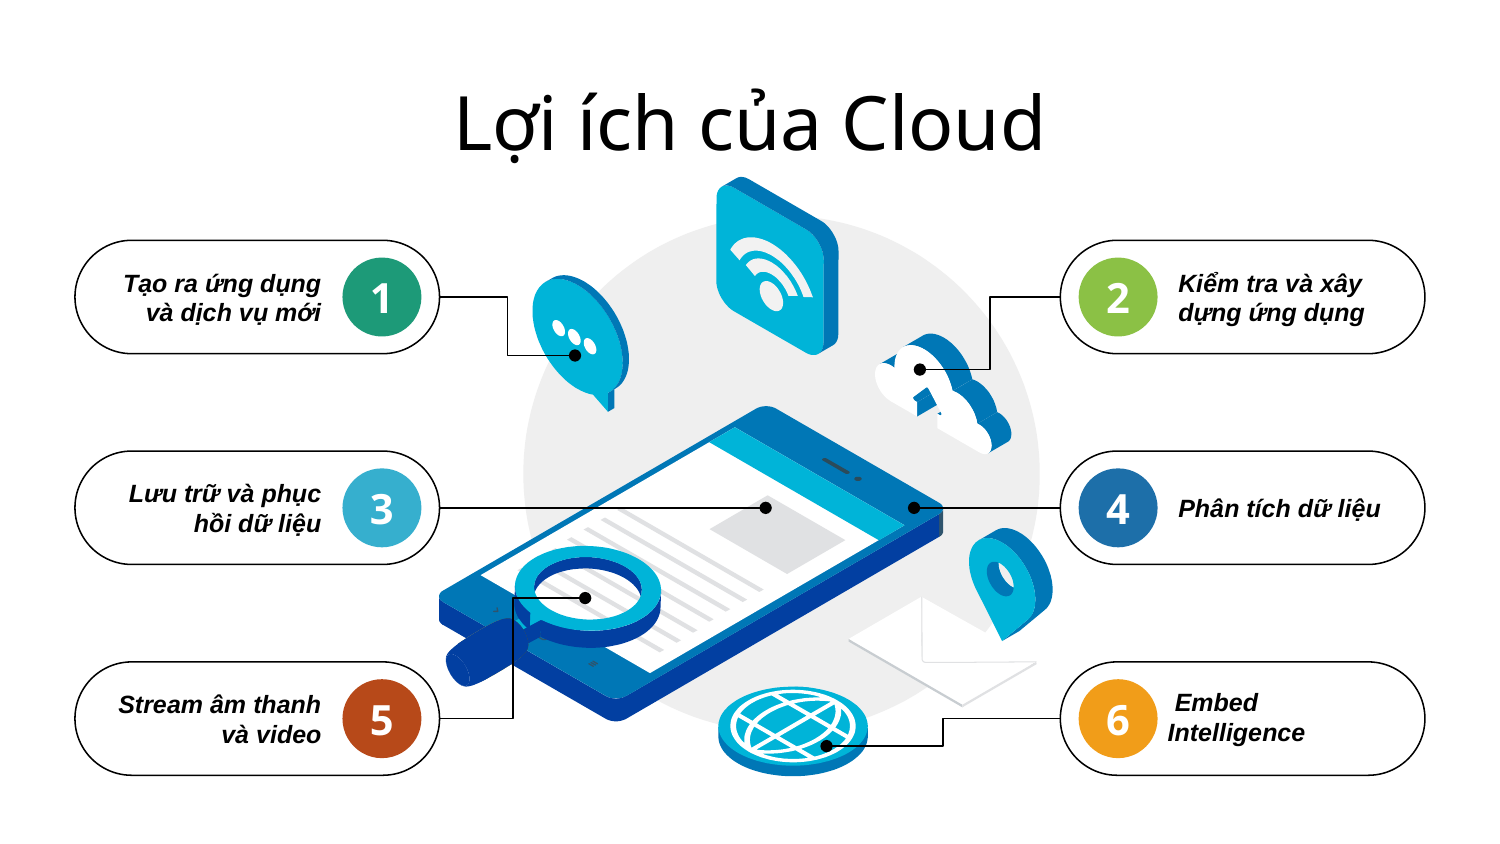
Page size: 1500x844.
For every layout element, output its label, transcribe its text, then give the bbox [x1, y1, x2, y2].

text_box Embed Intelligence [1152, 673, 1401, 760]
text_box [1060, 240, 1406, 354]
text_box 6 [1078, 679, 1152, 759]
text_box [74, 262, 87, 332]
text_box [438, 176, 1053, 777]
text_box 3 [342, 468, 422, 548]
text_box 5 [342, 679, 422, 759]
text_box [439, 297, 575, 356]
title Lợi ích của Cloud [103, 44, 1397, 208]
text_box 2 [1078, 257, 1158, 337]
text_box Lưu trữ và phục hồi dữ liệu [88, 465, 337, 551]
text_box [74, 683, 87, 754]
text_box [439, 597, 586, 719]
text_box [1412, 260, 1425, 333]
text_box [826, 718, 1061, 747]
text_box 4 [1078, 468, 1158, 548]
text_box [919, 296, 1061, 370]
text_box [74, 471, 88, 544]
text_box Phân tích dữ liệu [1163, 465, 1412, 551]
text_box [94, 451, 438, 565]
text_box [95, 661, 438, 776]
text_box Stream âm thanh và video [87, 675, 337, 762]
text_box Tạo ra ứng dụng và dịch vụ mới [87, 254, 337, 340]
text_box [1060, 661, 1425, 776]
text_box Kiểm tra và xây dựng ứng dụng [1163, 254, 1412, 340]
text_box [1412, 471, 1425, 544]
text_box [1060, 451, 1406, 565]
text_box 1 [342, 257, 422, 337]
text_box [94, 240, 438, 354]
